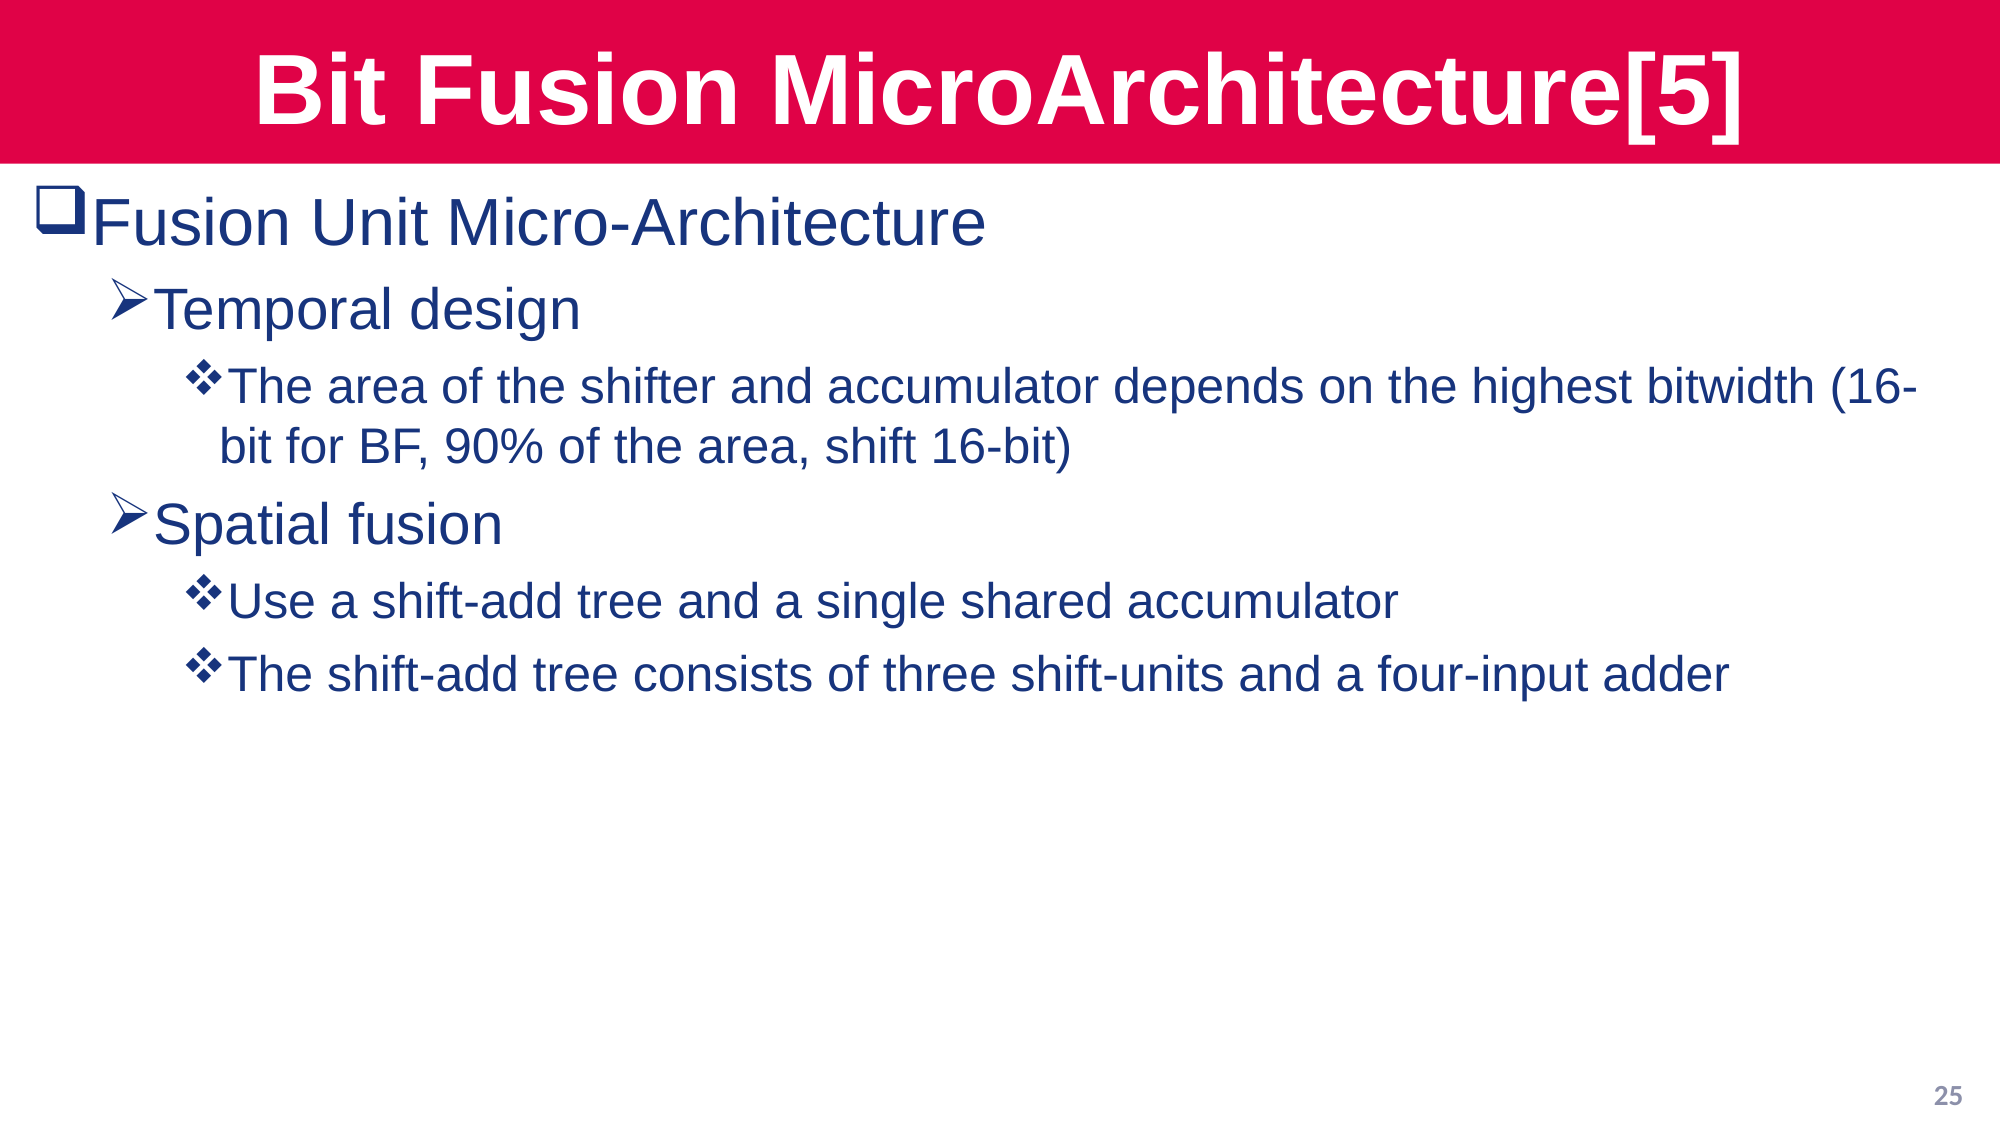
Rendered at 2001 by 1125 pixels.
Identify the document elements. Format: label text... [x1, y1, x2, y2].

list Fusion Unit Micro-Architecture Temporal design The area of the shifter and accumulator depends on the highest bitwidth (16-bit for BF, 90% of the area, shift 16-bit) Spatial fusion Use a shift-add tree and a single shared accumulator The shift-add tree consists of three shift-units and a four-input adder [16, 171, 1984, 1100]
title Bit Fusion MicroArchitecture[5] [16, 16, 1984, 153]
slide_number 25 [1856, 1063, 1979, 1124]
